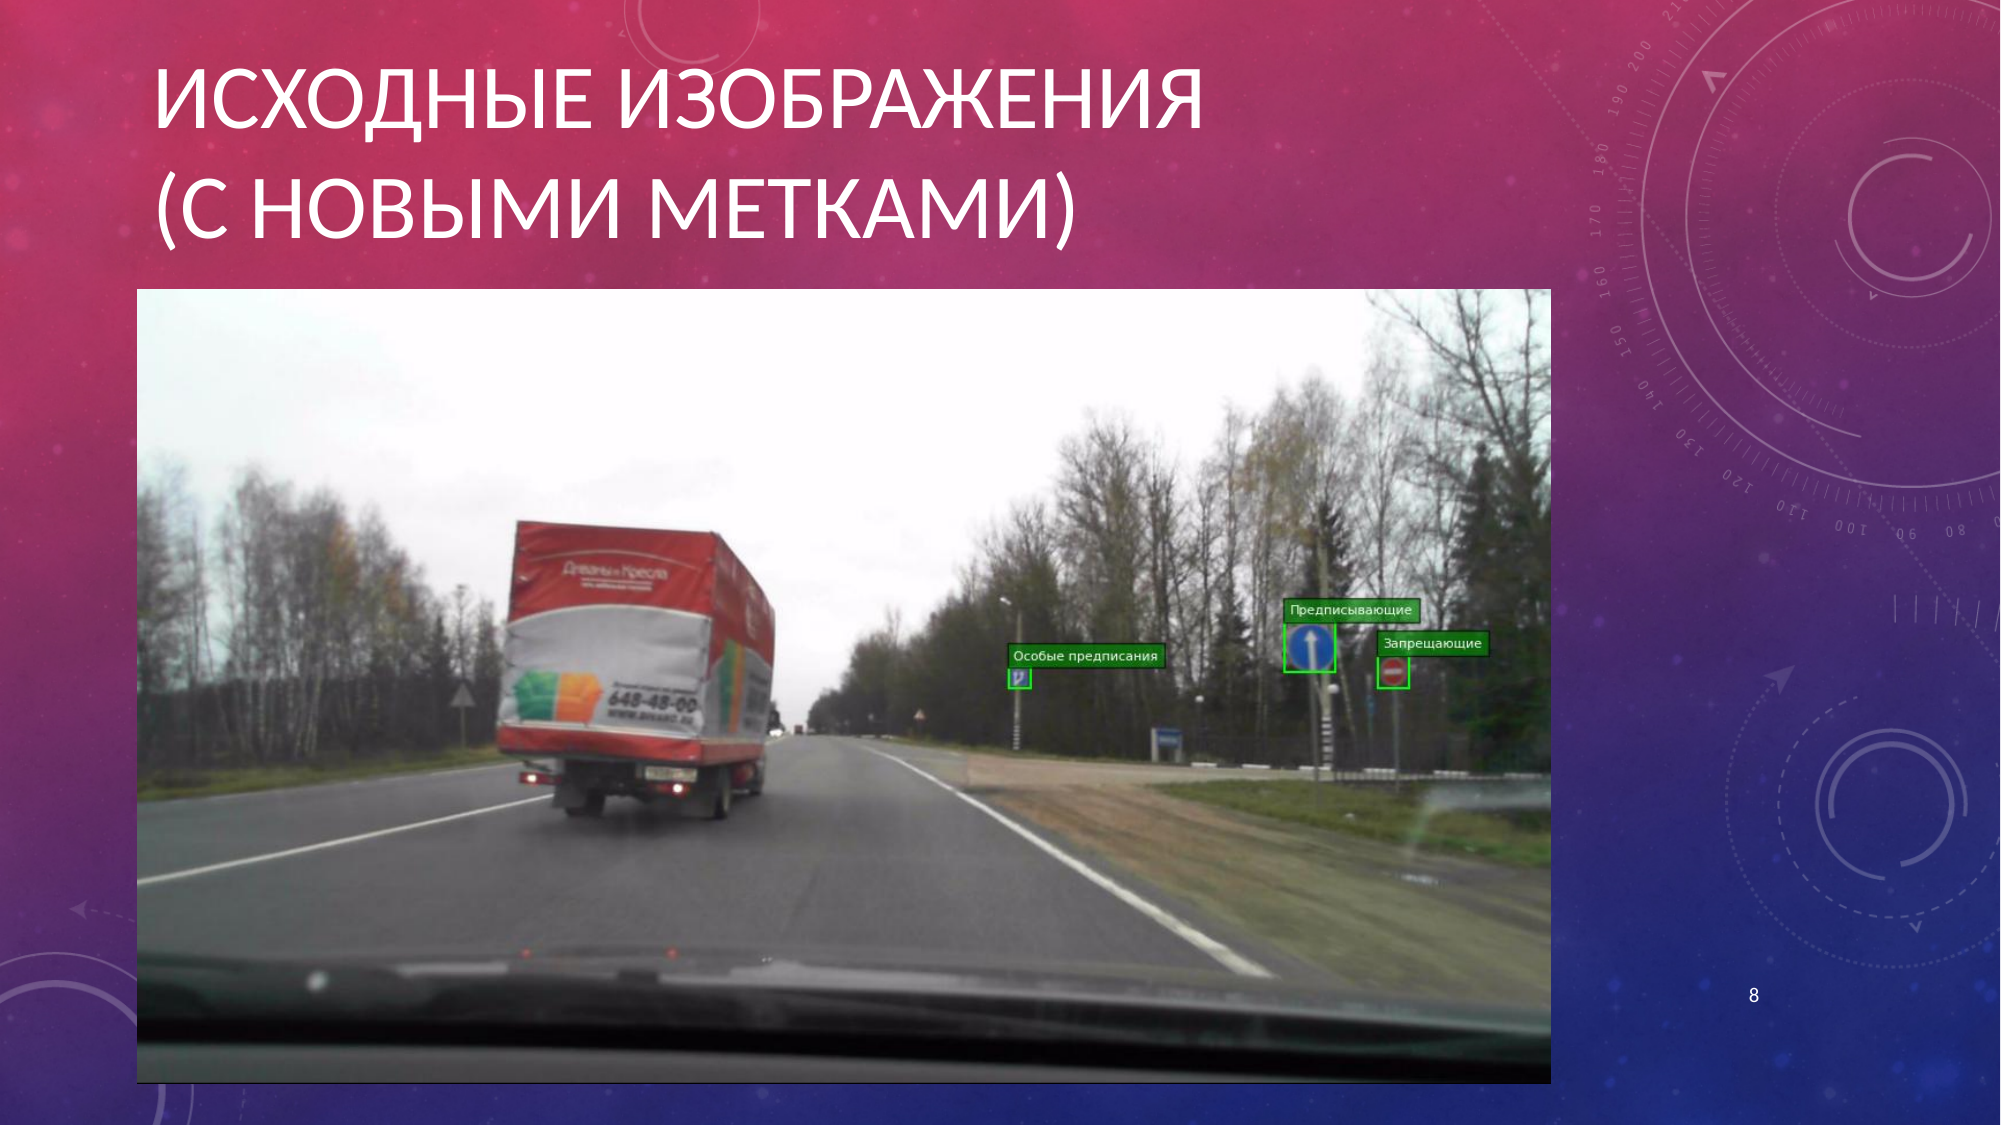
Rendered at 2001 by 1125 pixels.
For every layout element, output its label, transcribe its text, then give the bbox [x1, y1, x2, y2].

picture [0, 0, 2001, 1125]
slide_number 8 [1684, 963, 1775, 1025]
title Исходные изображения (с новыми метками) [137, 27, 1800, 266]
